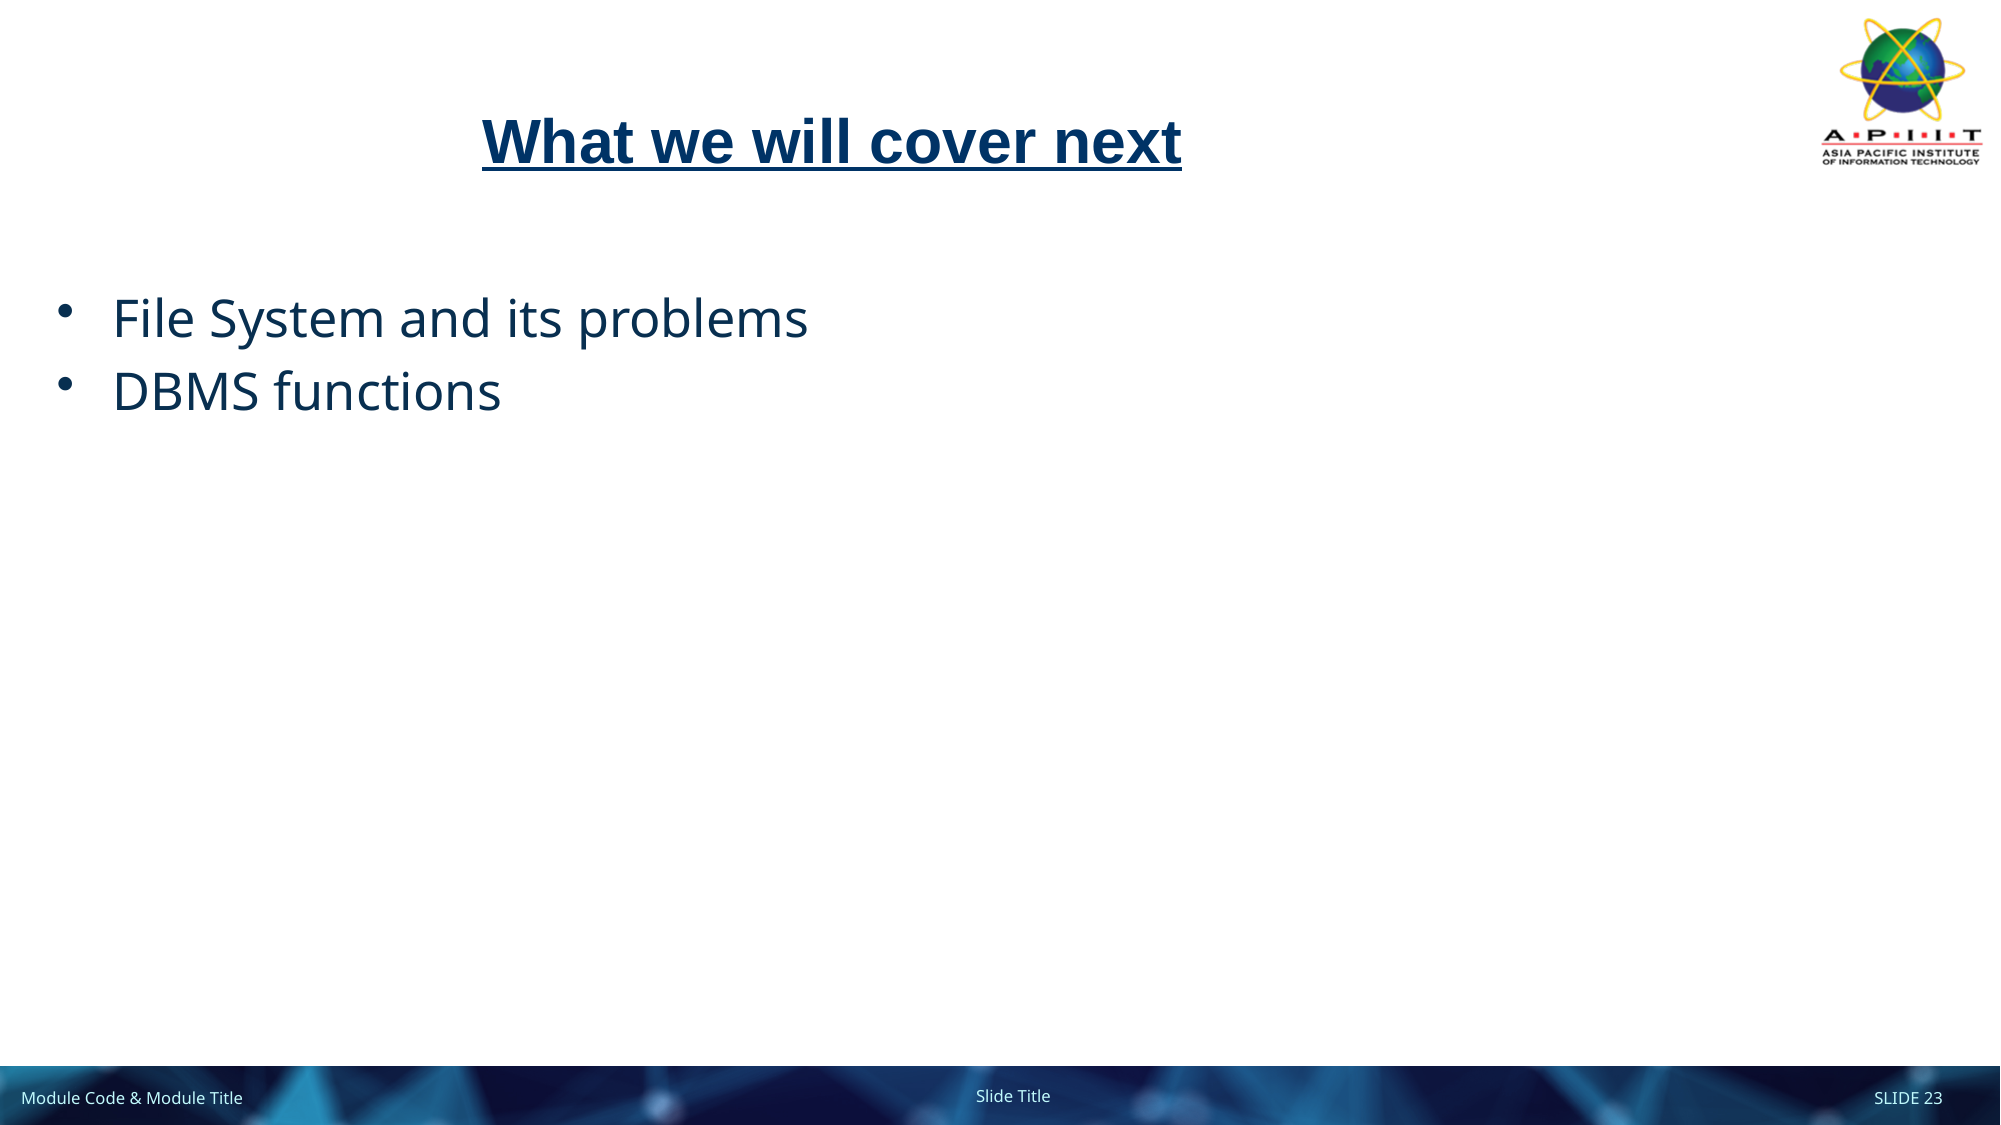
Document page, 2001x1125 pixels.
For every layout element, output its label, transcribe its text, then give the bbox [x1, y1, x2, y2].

list File System and its problems DBMS functions [41, 278, 1969, 1021]
picture [1803, 0, 2000, 182]
picture [0, 1066, 2000, 1125]
title What we will cover next [467, 37, 1207, 241]
